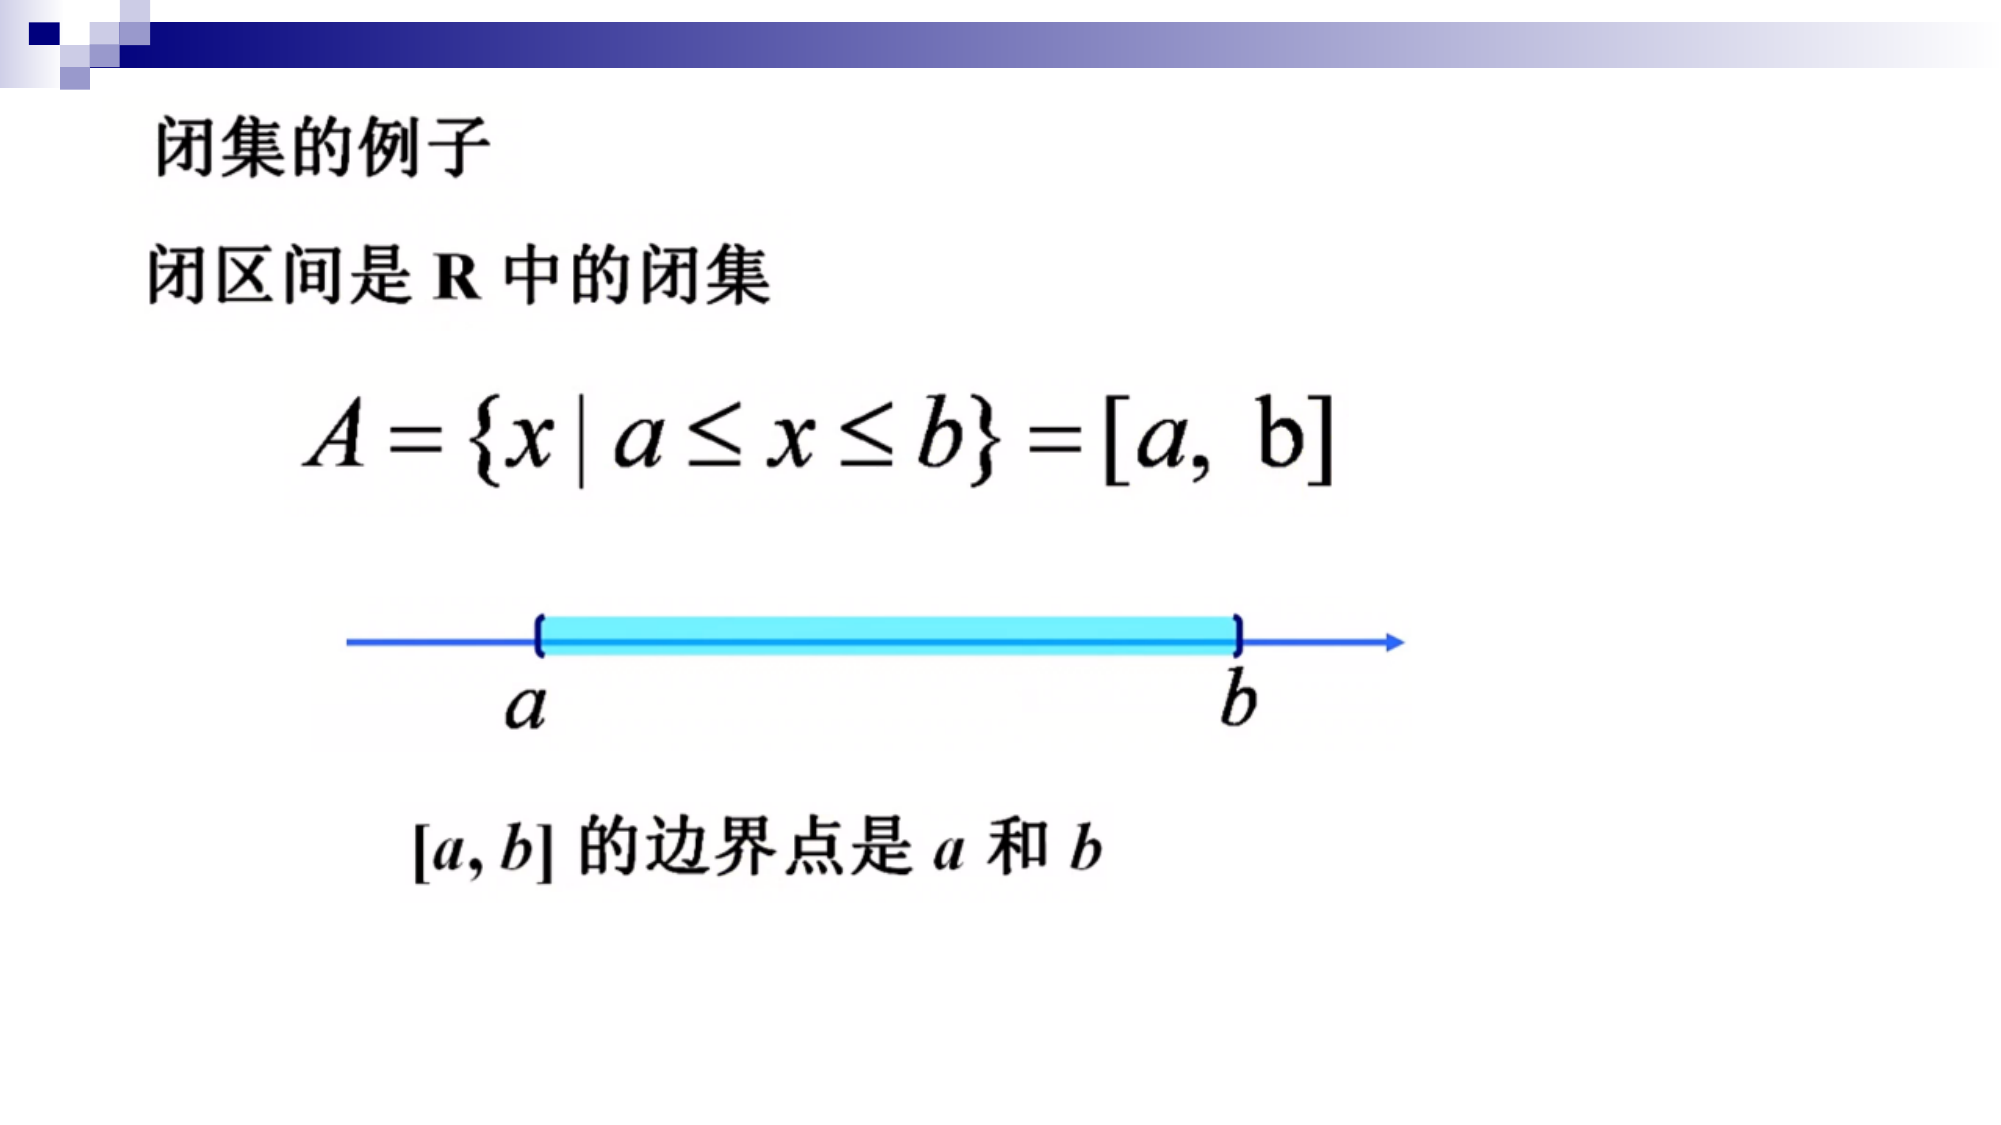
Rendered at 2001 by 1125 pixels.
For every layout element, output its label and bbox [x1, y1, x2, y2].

picture [400, 802, 1114, 903]
picture [102, 96, 791, 332]
picture [311, 596, 1412, 752]
picture [284, 370, 1349, 518]
